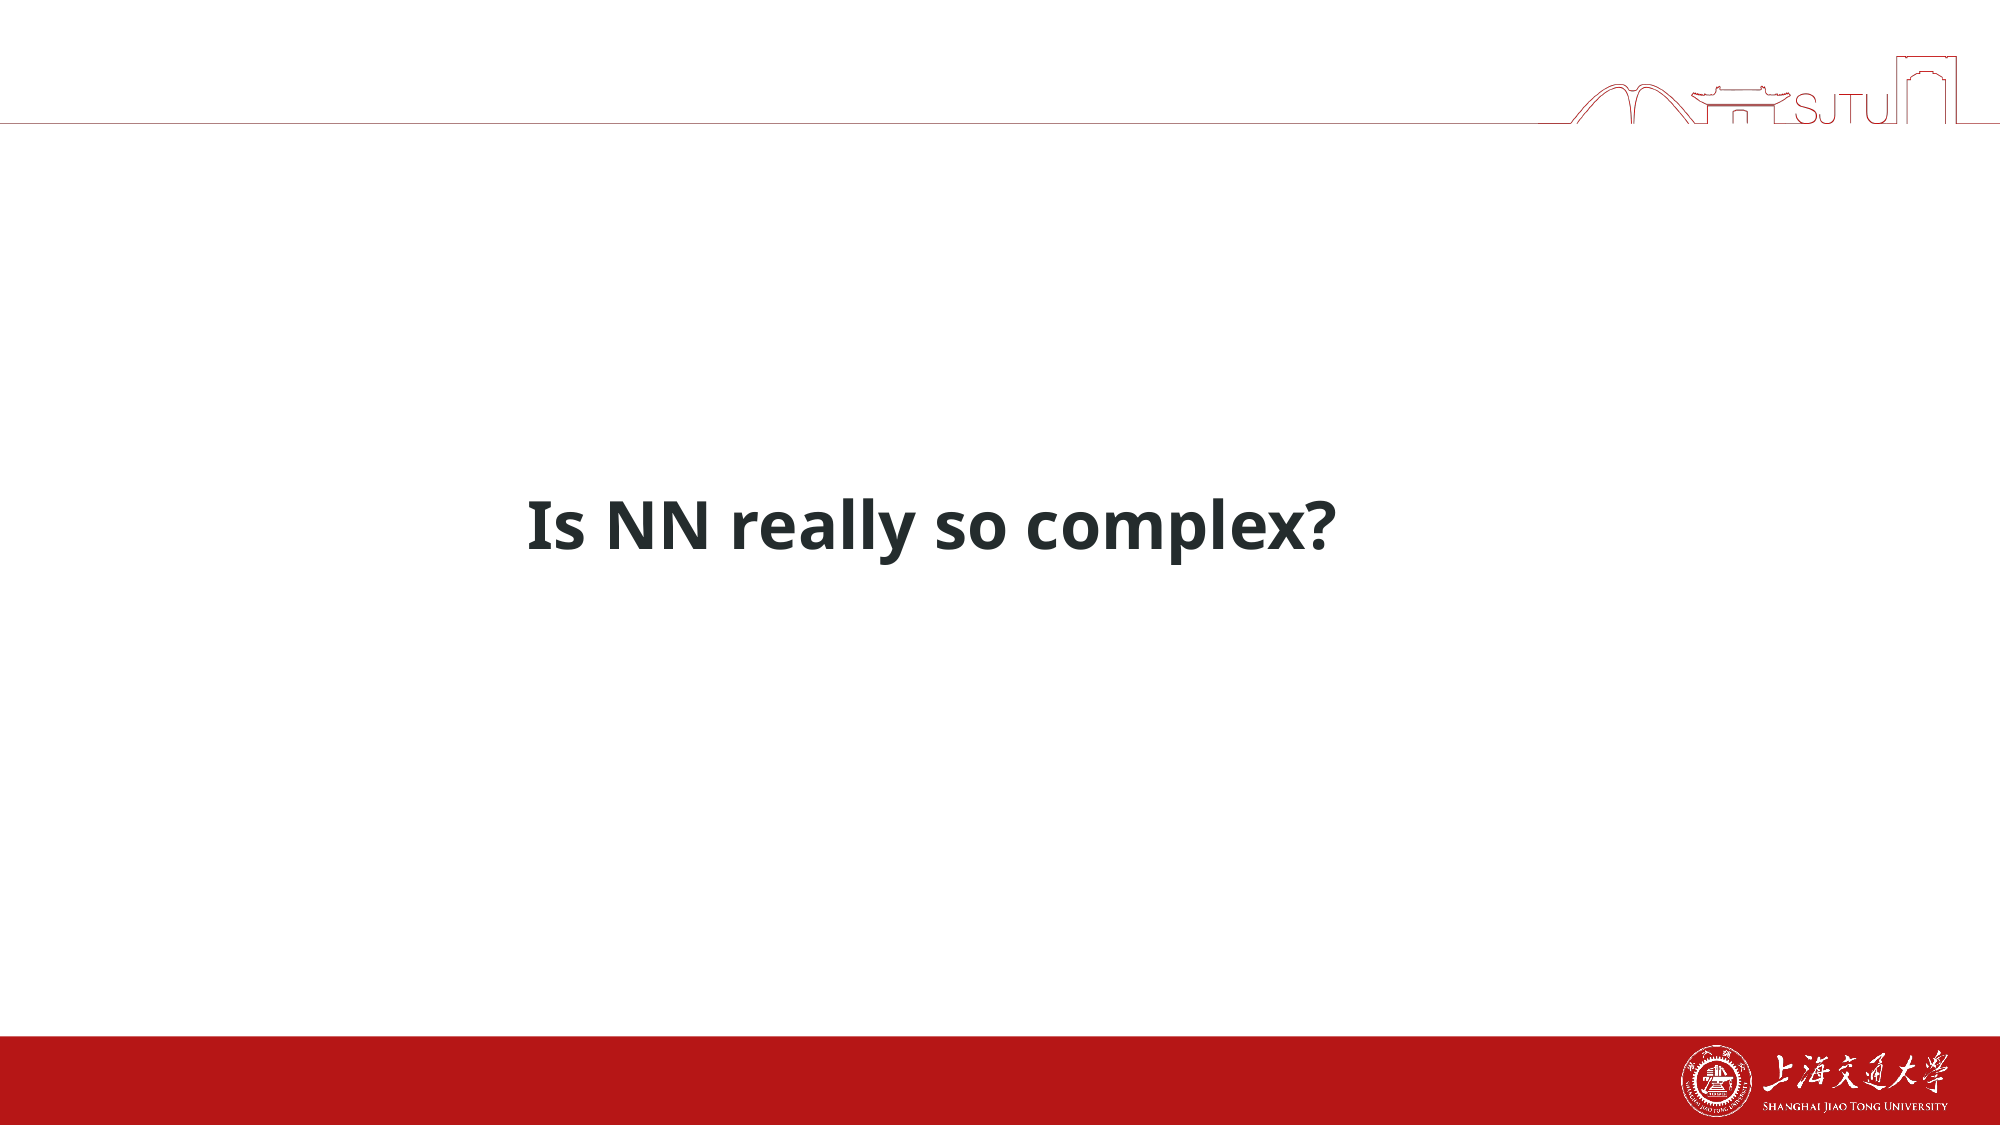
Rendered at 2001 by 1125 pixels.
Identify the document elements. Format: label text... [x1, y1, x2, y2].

picture [1681, 1045, 1948, 1117]
picture [0, 56, 2000, 124]
title Is NN really so complex? [527, 460, 1451, 563]
